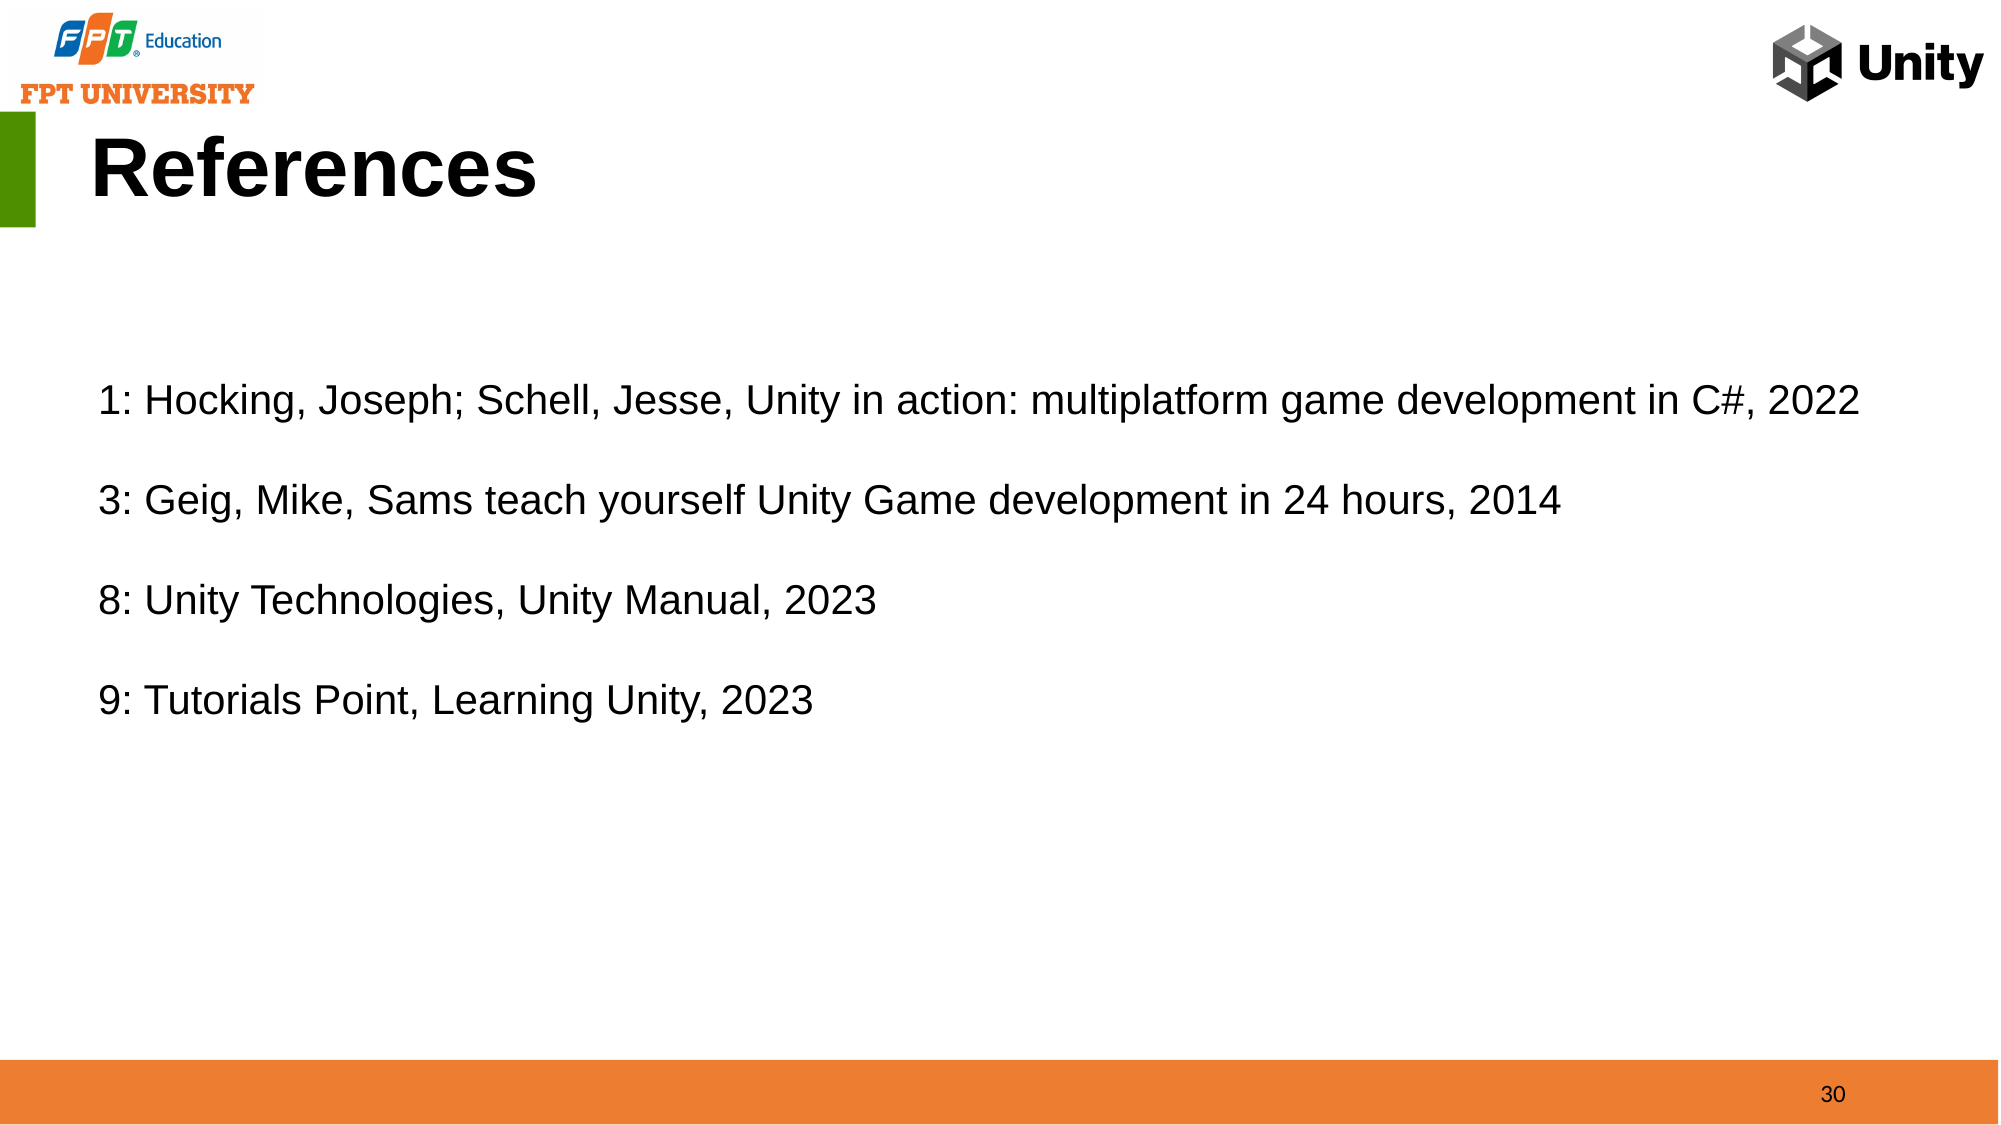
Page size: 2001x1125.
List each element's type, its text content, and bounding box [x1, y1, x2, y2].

text_box References [37, 111, 1976, 228]
picture [1765, 0, 1993, 127]
picture [4, 4, 263, 109]
text_box [31, 238, 1809, 967]
slide_number 30 [1412, 1063, 1861, 1122]
text_box 1: Hocking, Joseph; Schell, Jesse, Unity in action: multiplatform game development in C#, 2022 3: Geig, Mike, Sams teach yourself Unity Game development in 24 hours, 2014 8: Unity Technologies, Unity Manual, 2023 9: Tutorials Point, Learning Unity, 2023 [83, 315, 1949, 749]
